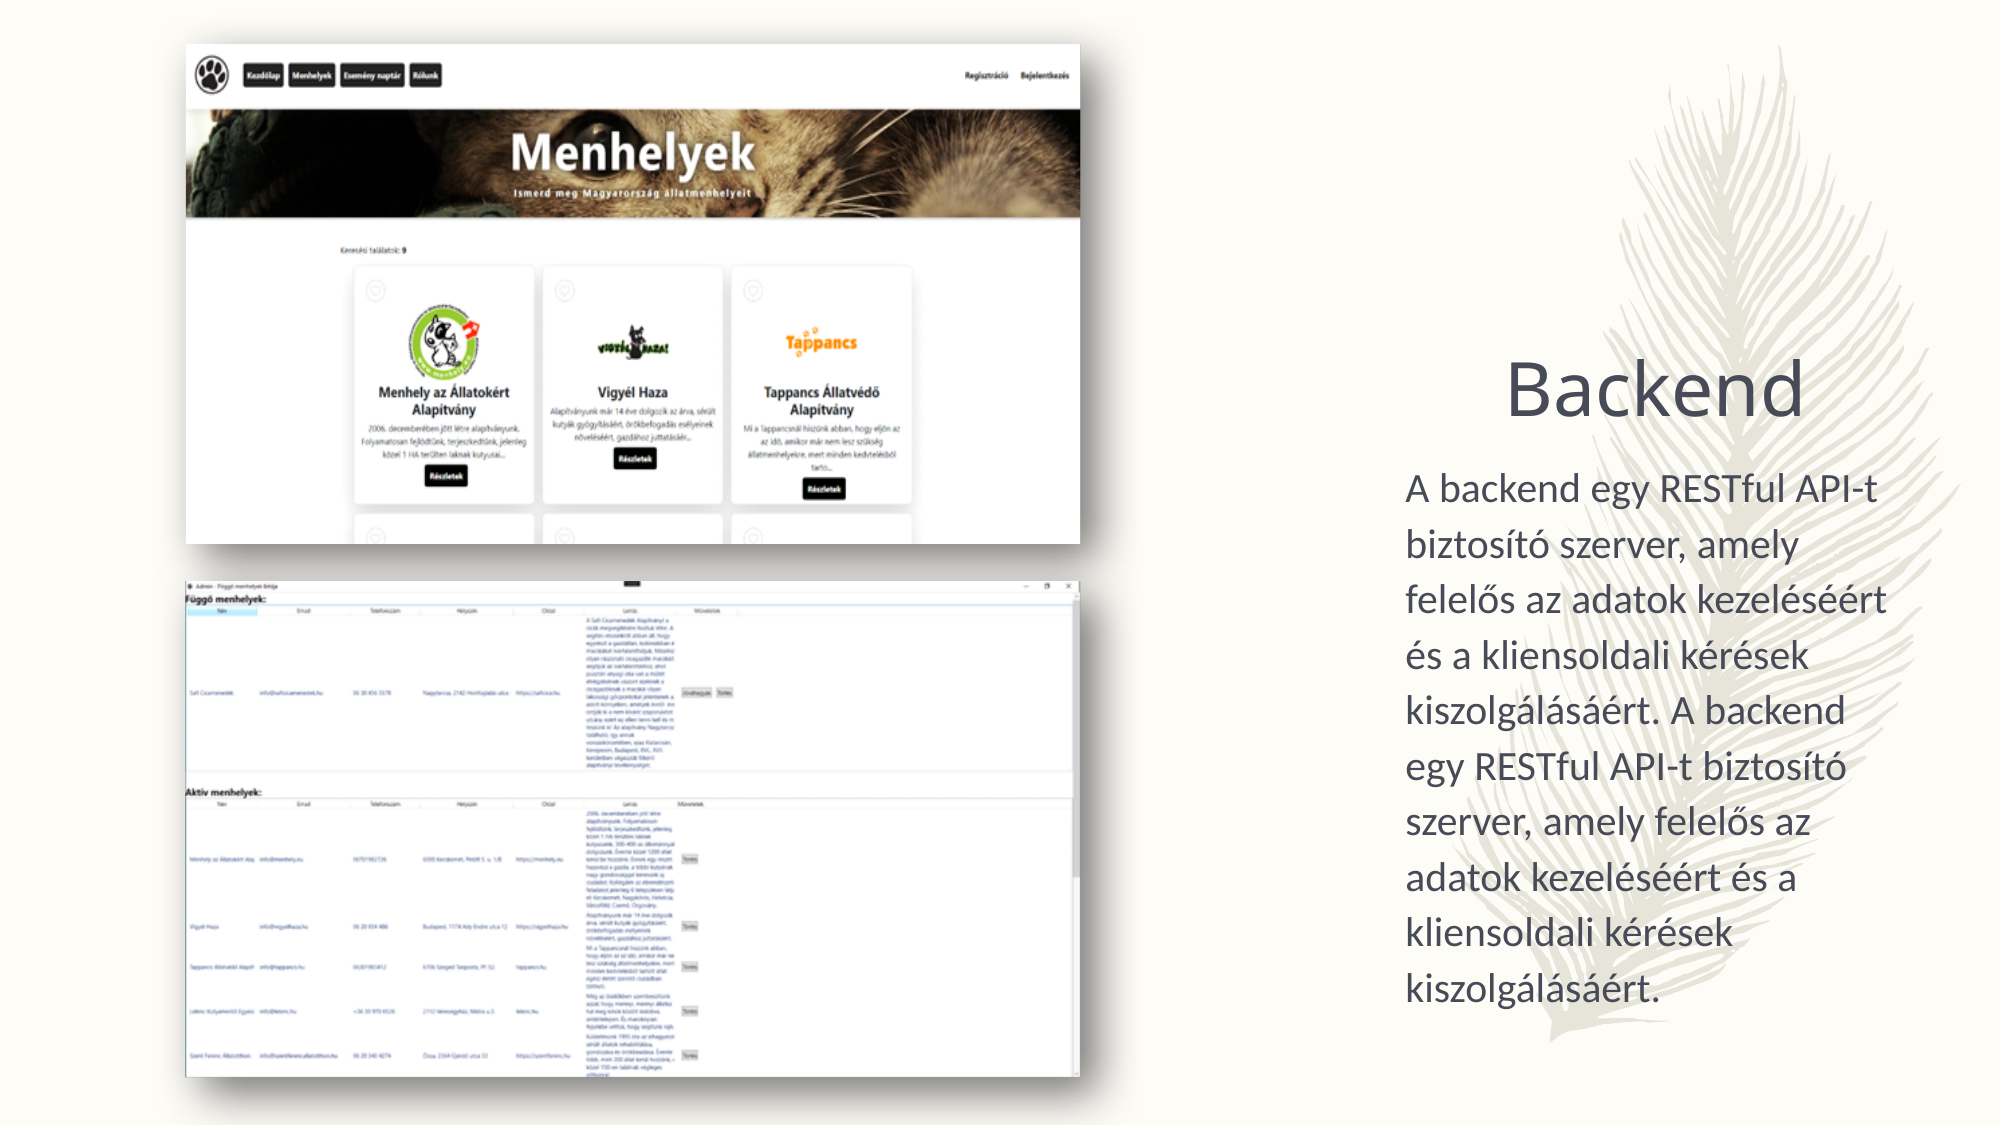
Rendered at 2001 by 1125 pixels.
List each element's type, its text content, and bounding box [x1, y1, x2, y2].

picture [185, 44, 1082, 544]
list A backend egy RESTful API-t biztosító szerver, amely felelős az adatok kezeléséért és a kliensoldali kérések kiszolgálásáért. A backend egy RESTful API-t biztosító szerver, amely felelős az adatok kezeléséért és a kliensoldali kérések kiszolgálásáért. [1390, 466, 1920, 1000]
title Backend [1390, 246, 1921, 524]
picture [185, 581, 1082, 1079]
